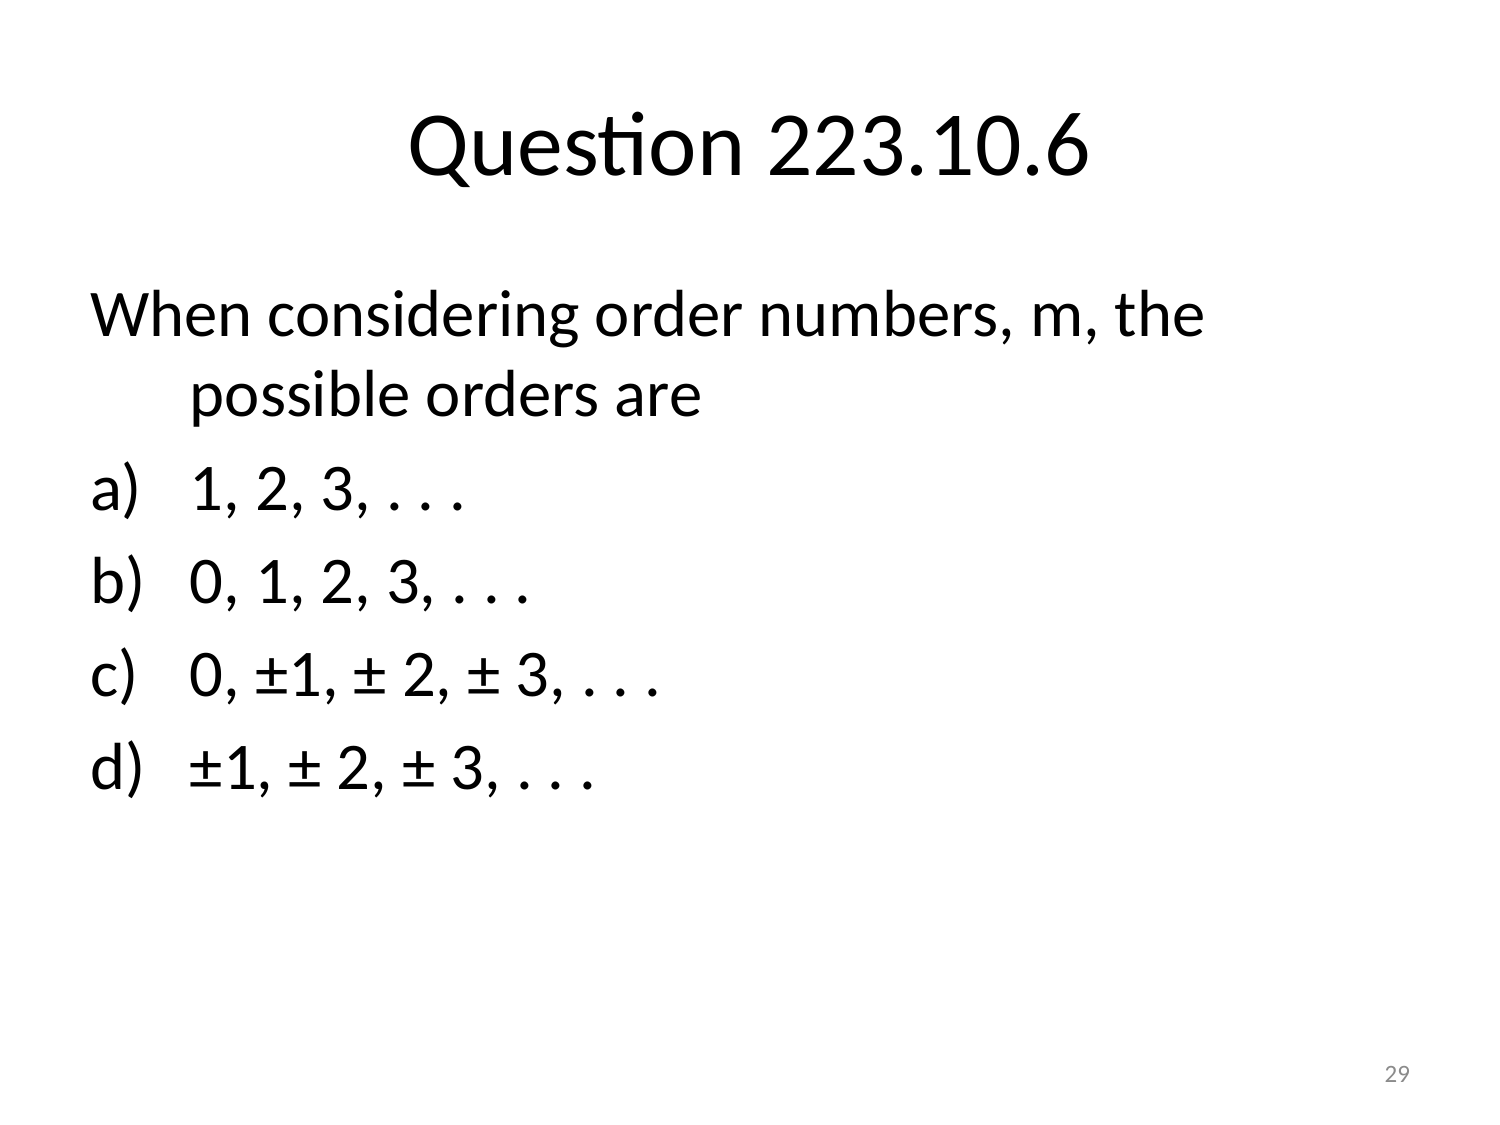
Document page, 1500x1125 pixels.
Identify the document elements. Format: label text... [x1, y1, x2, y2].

title Question 223.10.6 [75, 45, 1425, 233]
slide_number 29 [1074, 1042, 1425, 1103]
list When considering order numbers, m, the possible orders are 1, 2, 3, . . . 0, 1, 2, 3, . . . 0, ±1, ± 2, ± 3, . . . ±1, ± 2, ± 3, . . . [75, 262, 1425, 1005]
